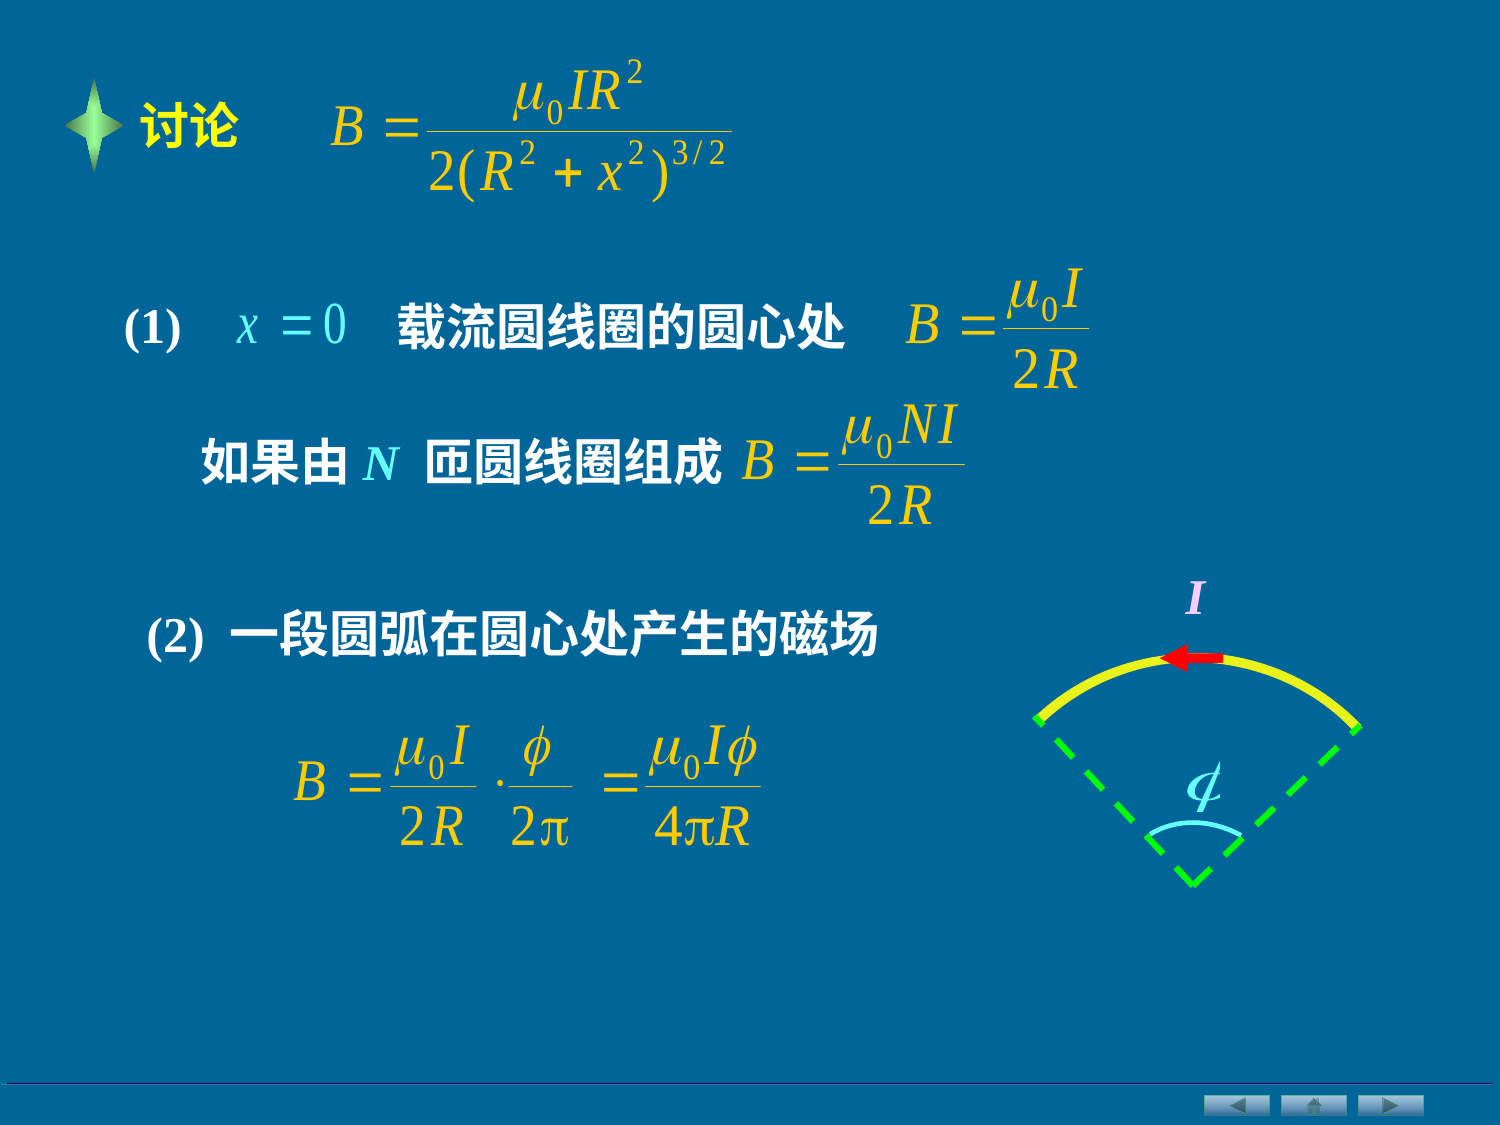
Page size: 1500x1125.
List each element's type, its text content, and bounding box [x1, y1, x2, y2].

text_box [1034, 653, 1364, 890]
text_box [324, 50, 736, 208]
text_box (1) [108, 286, 197, 362]
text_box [900, 256, 1093, 393]
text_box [595, 714, 765, 850]
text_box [231, 296, 355, 349]
text_box 如果由N 匝圆线圈组成 [186, 423, 730, 499]
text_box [735, 392, 968, 529]
text_box 载流圆线圈的圆心处 [381, 287, 895, 363]
text_box [64, 78, 124, 173]
text_box (2) 一段圆弧在圆心处产生的磁场 [131, 595, 1140, 671]
text_box 讨论 [124, 87, 319, 163]
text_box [1159, 557, 1224, 659]
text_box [288, 714, 577, 850]
